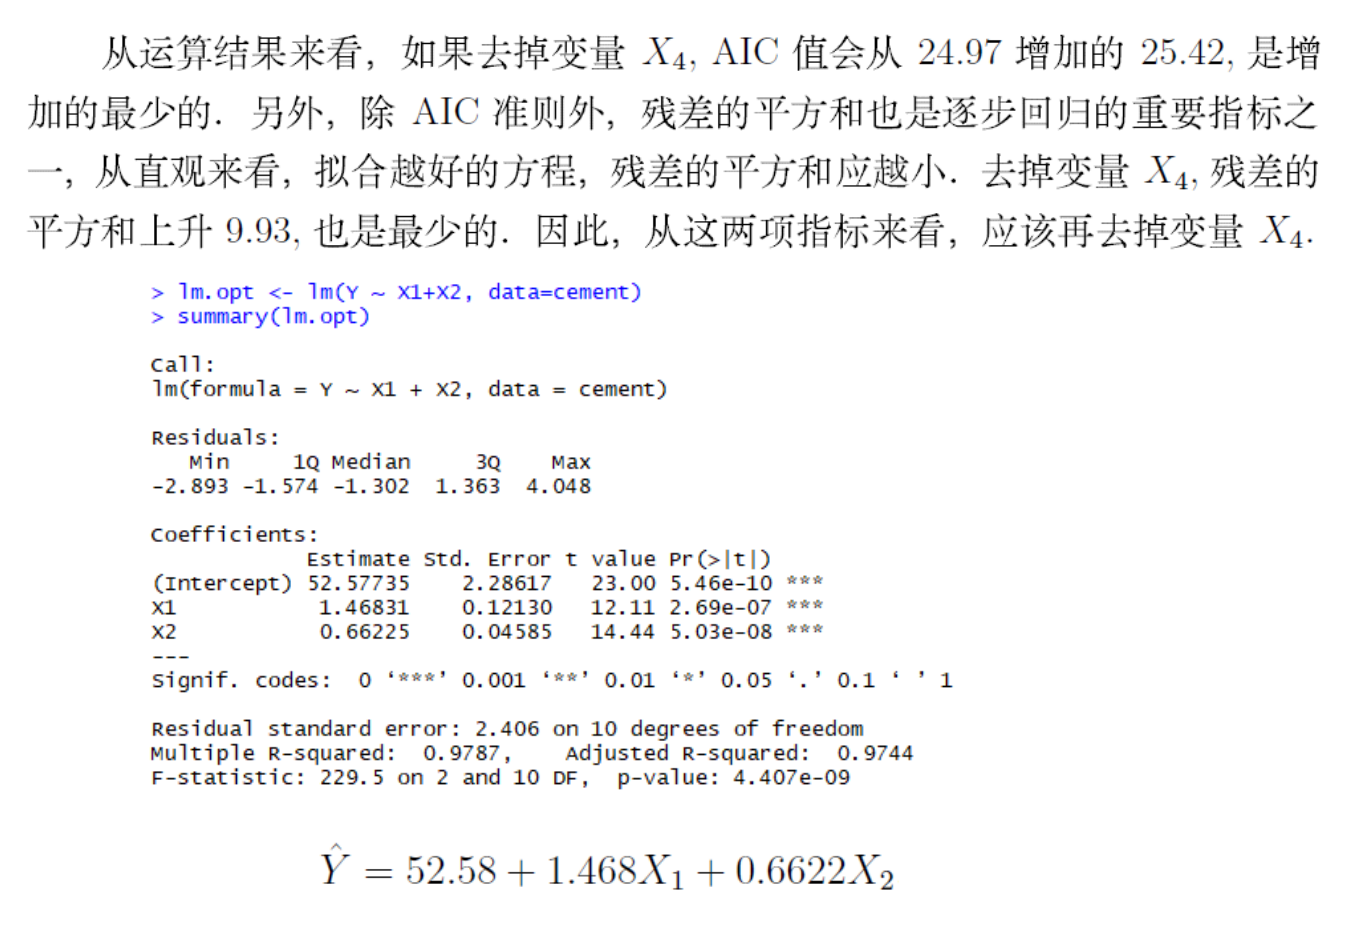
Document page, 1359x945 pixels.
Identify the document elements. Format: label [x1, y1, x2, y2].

picture [19, 19, 1330, 264]
picture [147, 275, 959, 796]
picture [310, 833, 899, 900]
